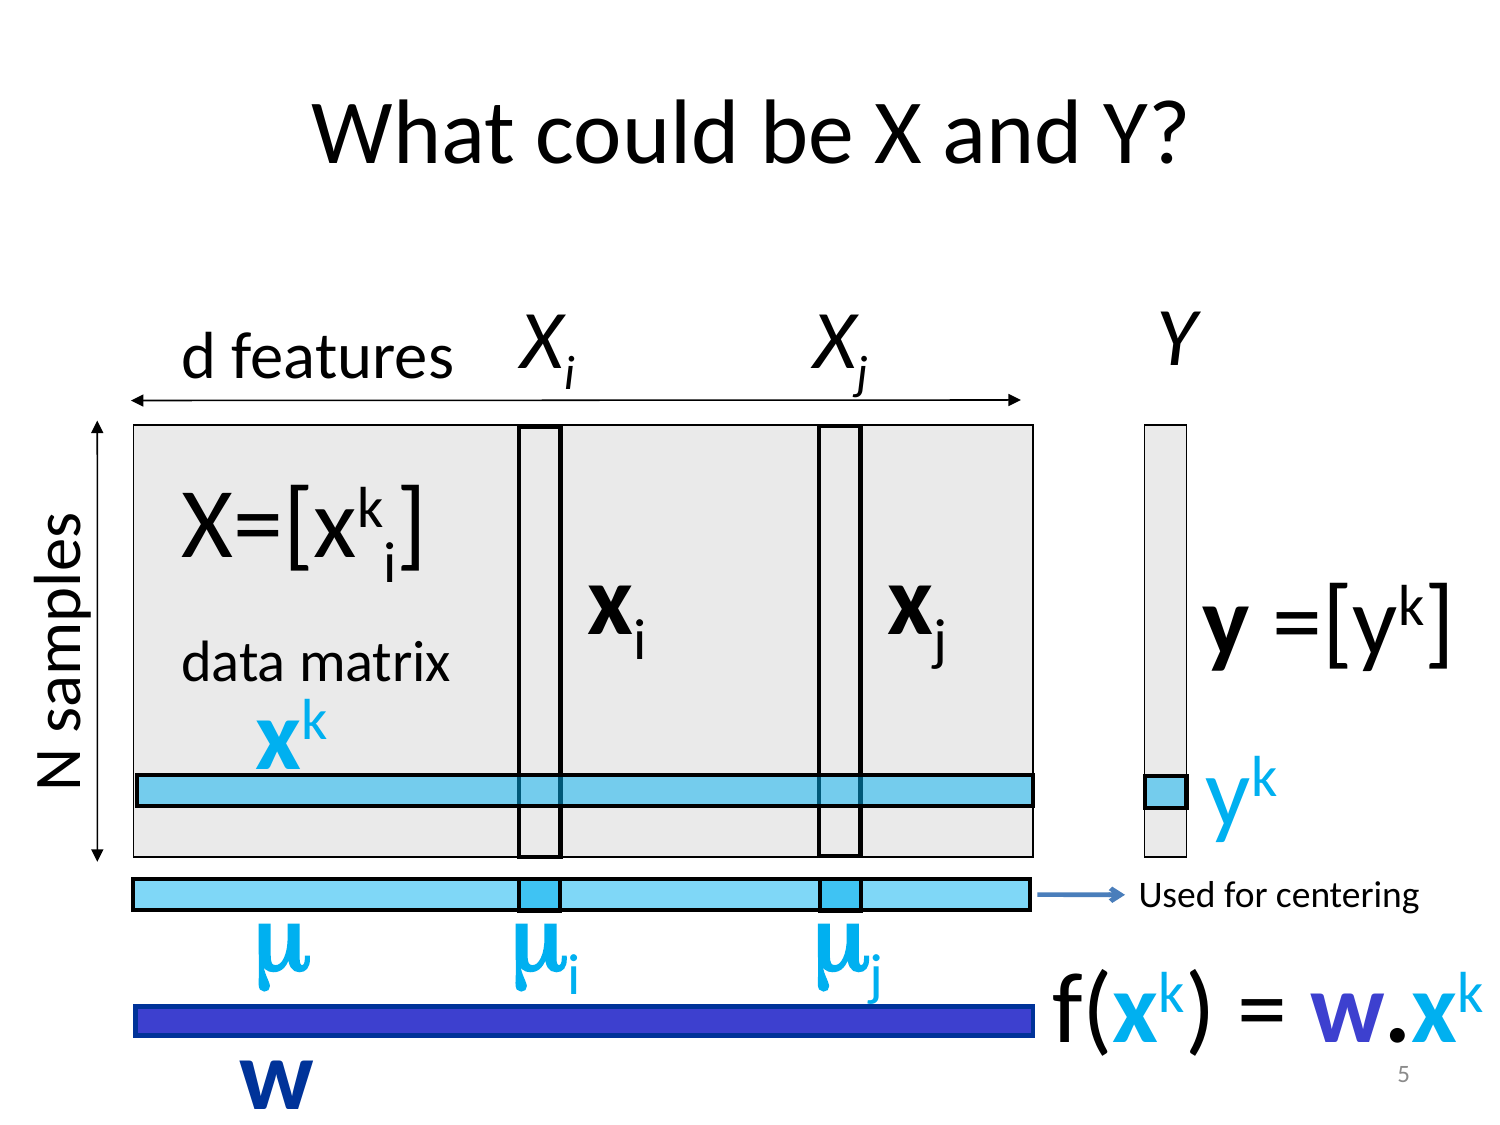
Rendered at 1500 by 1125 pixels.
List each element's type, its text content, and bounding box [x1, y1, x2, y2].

text_box [518, 807, 561, 857]
text_box [91, 807, 104, 862]
text_box d features [167, 304, 470, 399]
text_box [133, 878, 237, 911]
text_box [818, 487, 861, 774]
text_box [861, 807, 1034, 857]
text_box [861, 424, 1034, 774]
text_box N samples [5, 497, 101, 807]
text_box [130, 394, 505, 407]
text_box xi [549, 527, 679, 679]
text_box Used for centering [1123, 862, 1436, 923]
text_box yk [1191, 719, 1293, 854]
text_box [899, 878, 1030, 911]
text_box [561, 424, 818, 774]
text_box [596, 878, 797, 911]
text_box [1144, 470, 1187, 857]
text_box xk [240, 662, 343, 798]
text_box [518, 487, 561, 774]
text_box [135, 1006, 225, 1036]
title What could be X and Y? [114, 33, 1390, 221]
text_box [133, 424, 518, 857]
text_box mi [494, 862, 596, 1014]
text_box Xj [798, 278, 883, 487]
text_box w [225, 1002, 350, 1125]
text_box [326, 878, 494, 911]
text_box mj [797, 862, 899, 1014]
slide_number 5 [1074, 1070, 1425, 1103]
text_box m [237, 862, 326, 998]
text_box X=[xki] data matrix [166, 450, 475, 701]
text_box Xi [505, 278, 590, 487]
text_box [136, 774, 1034, 807]
text_box [561, 807, 818, 857]
text_box [1145, 776, 1187, 808]
text_box [818, 807, 861, 857]
text_box [883, 393, 1021, 407]
text_box [91, 420, 104, 497]
text_box xj [849, 526, 979, 679]
text_box y =[yk] [1188, 547, 1500, 683]
text_box Y [1141, 275, 1212, 470]
text_box f(xk) = w.xk [1037, 934, 1500, 1070]
text_box [350, 1006, 1034, 1036]
